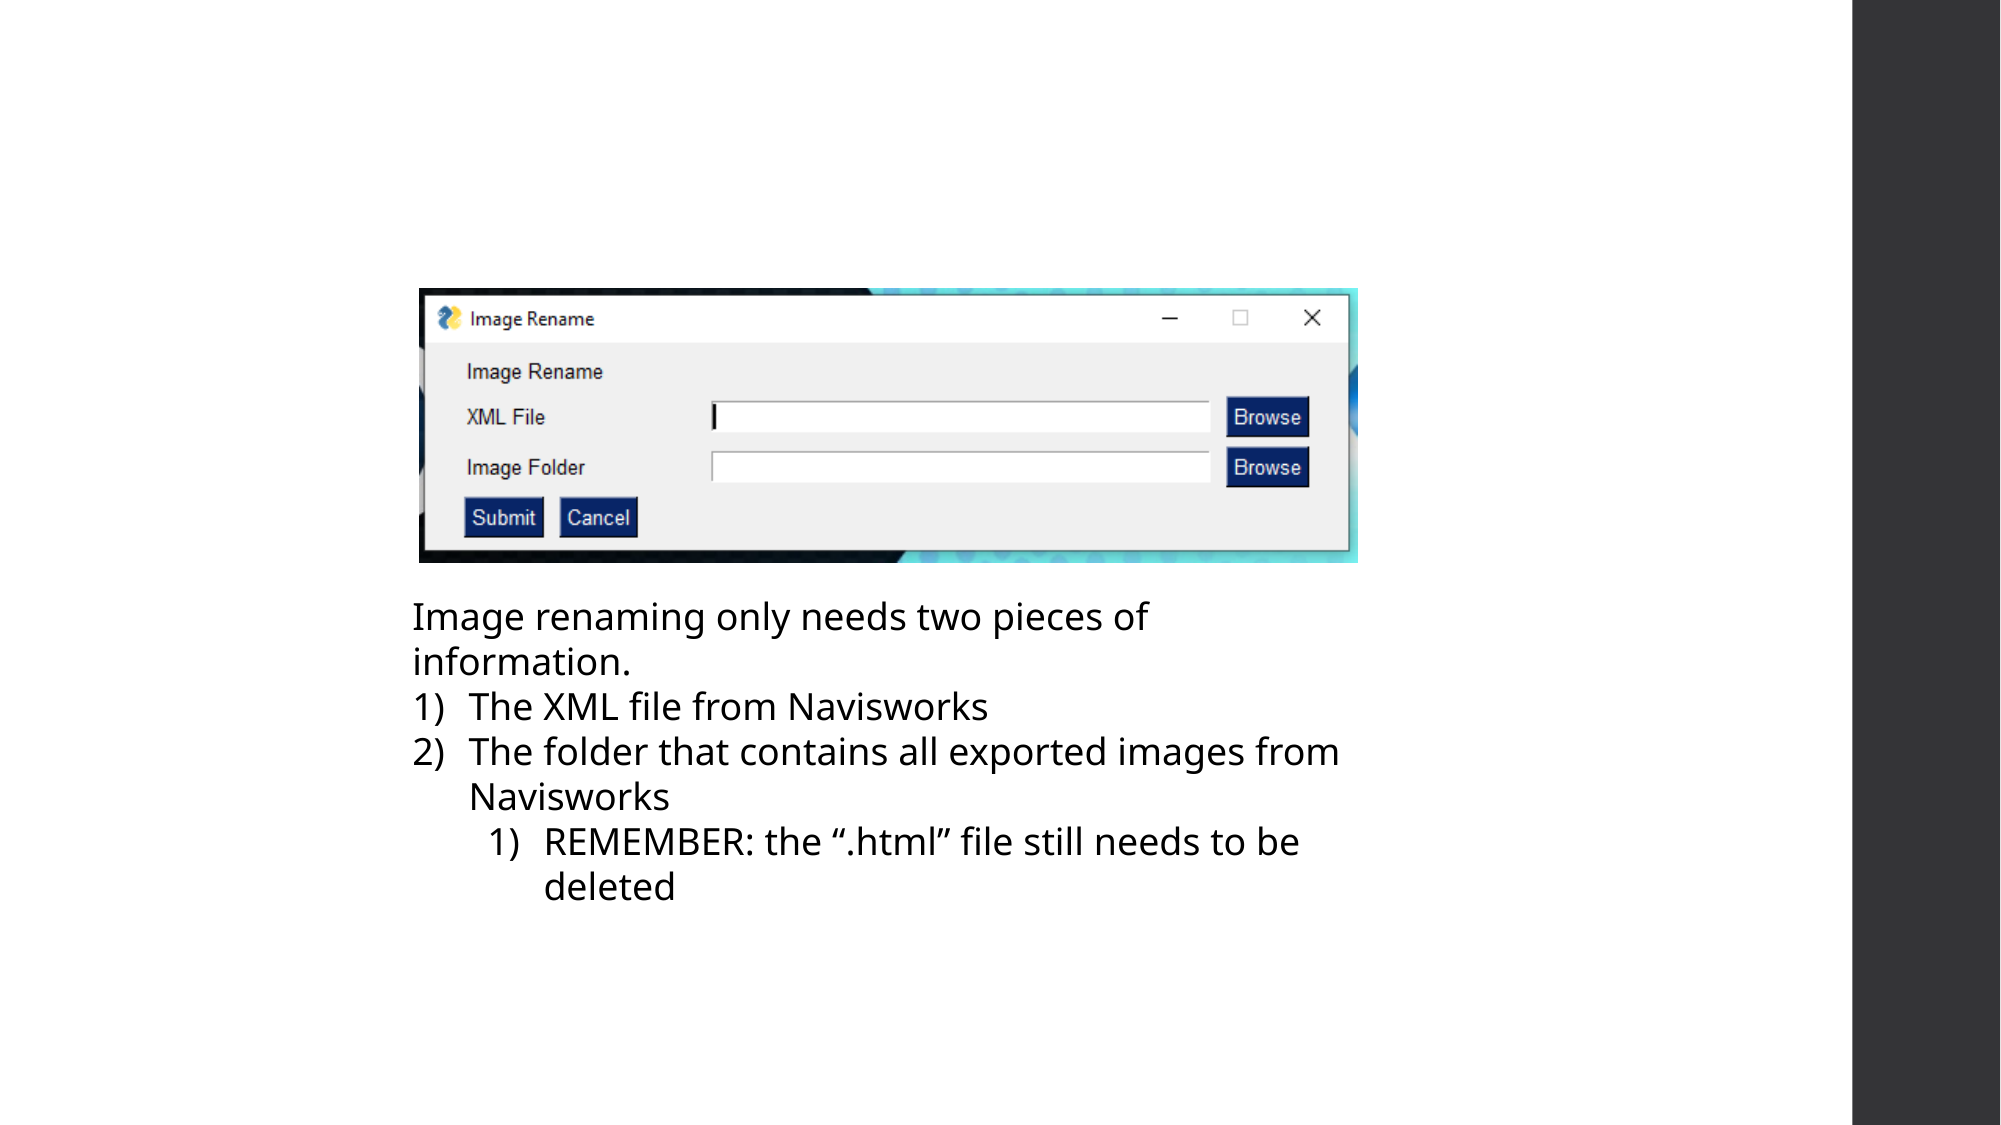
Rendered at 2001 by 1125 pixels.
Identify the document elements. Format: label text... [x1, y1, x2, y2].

picture [419, 288, 1358, 563]
text_box Image renaming only needs two pieces of information. The XML file from Navisworks The folder that contains all exported images from Navisworks REMEMBER: the “.html” file still needs to be deleted [397, 586, 1374, 916]
